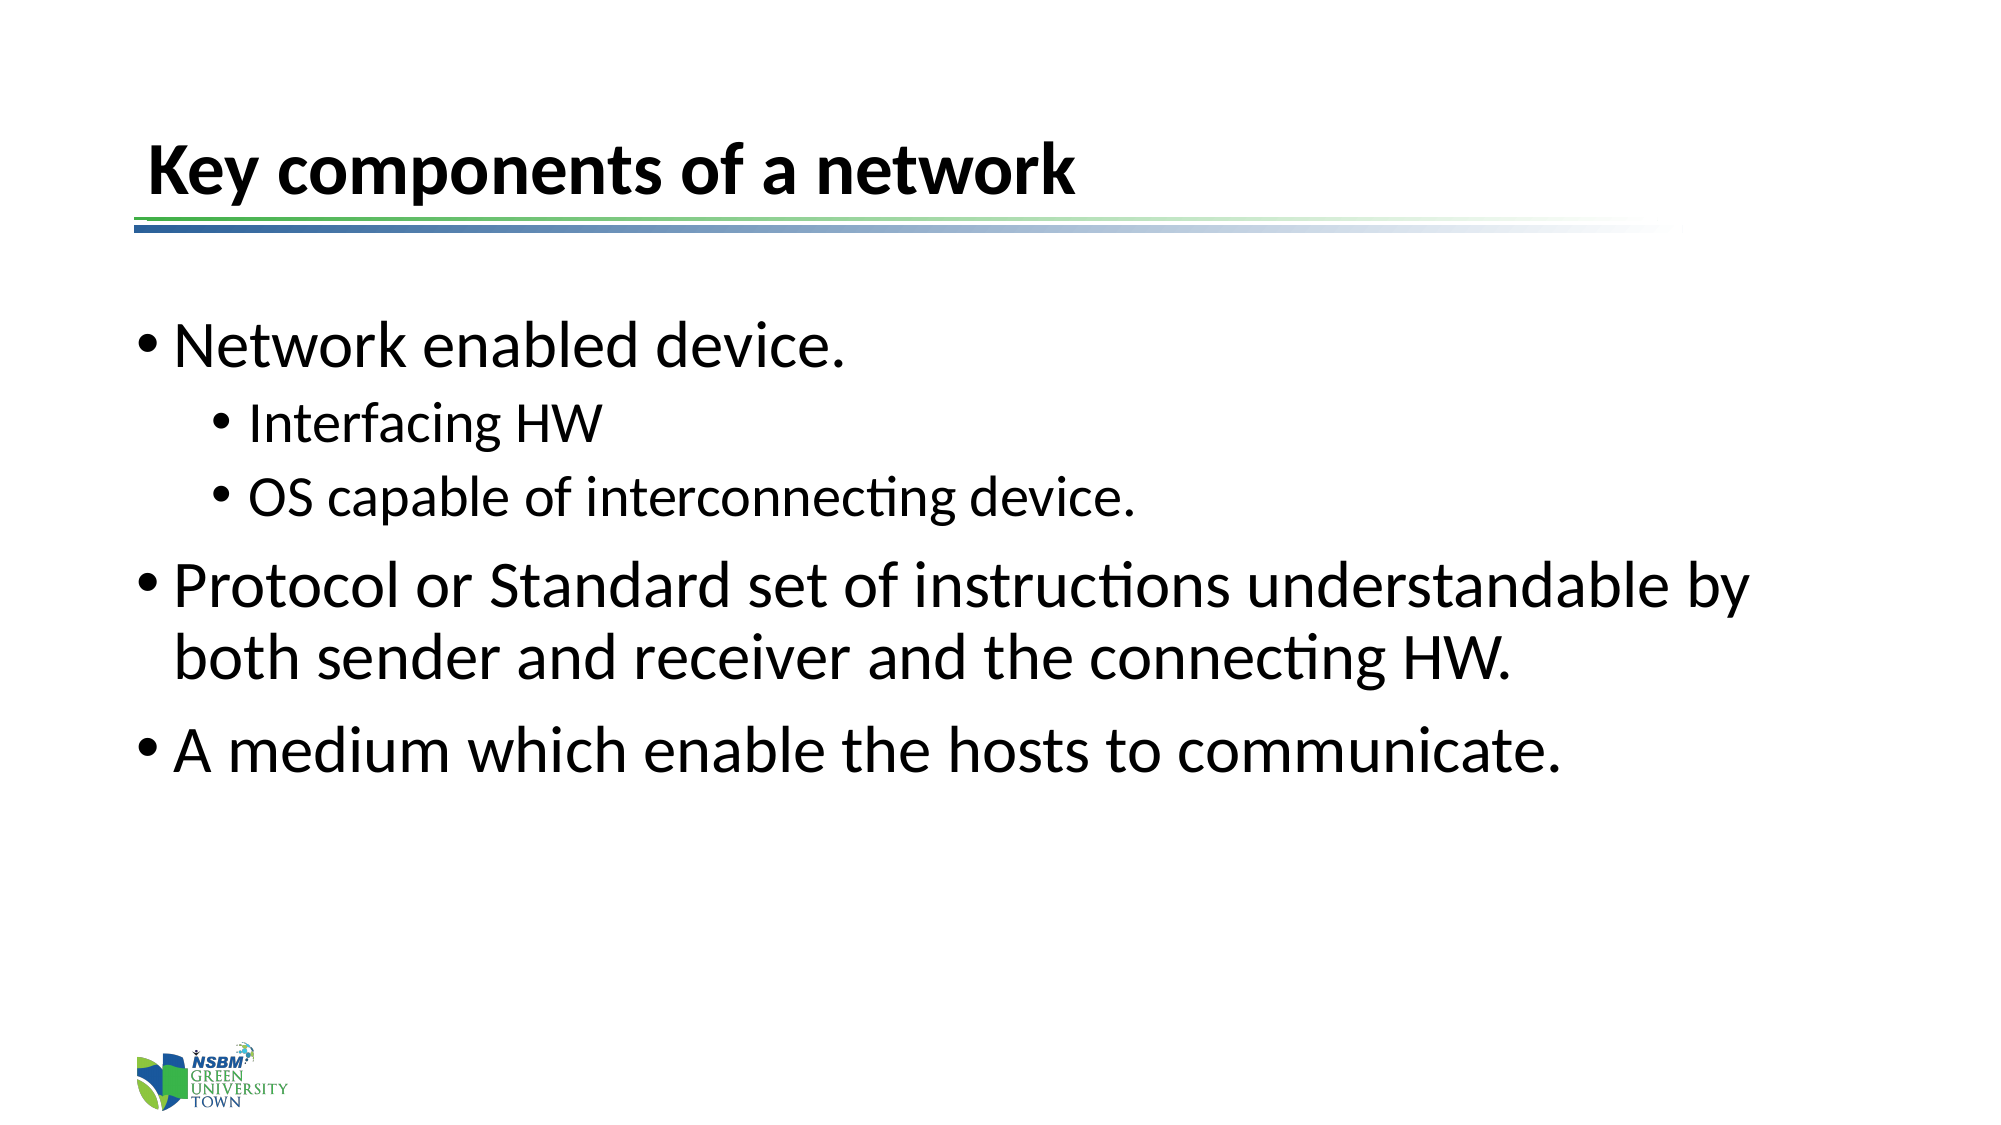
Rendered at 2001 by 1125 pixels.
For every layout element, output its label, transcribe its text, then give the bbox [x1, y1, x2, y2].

title Key components of a network [133, 85, 1859, 256]
picture [137, 1042, 288, 1111]
list Network enabled device. Interfacing HW OS capable of interconnecting device. Protocol or Standard set of instructions understandable by both sender and receiver and the connecting HW. A medium which enable the hosts to communicate. [121, 302, 1830, 963]
